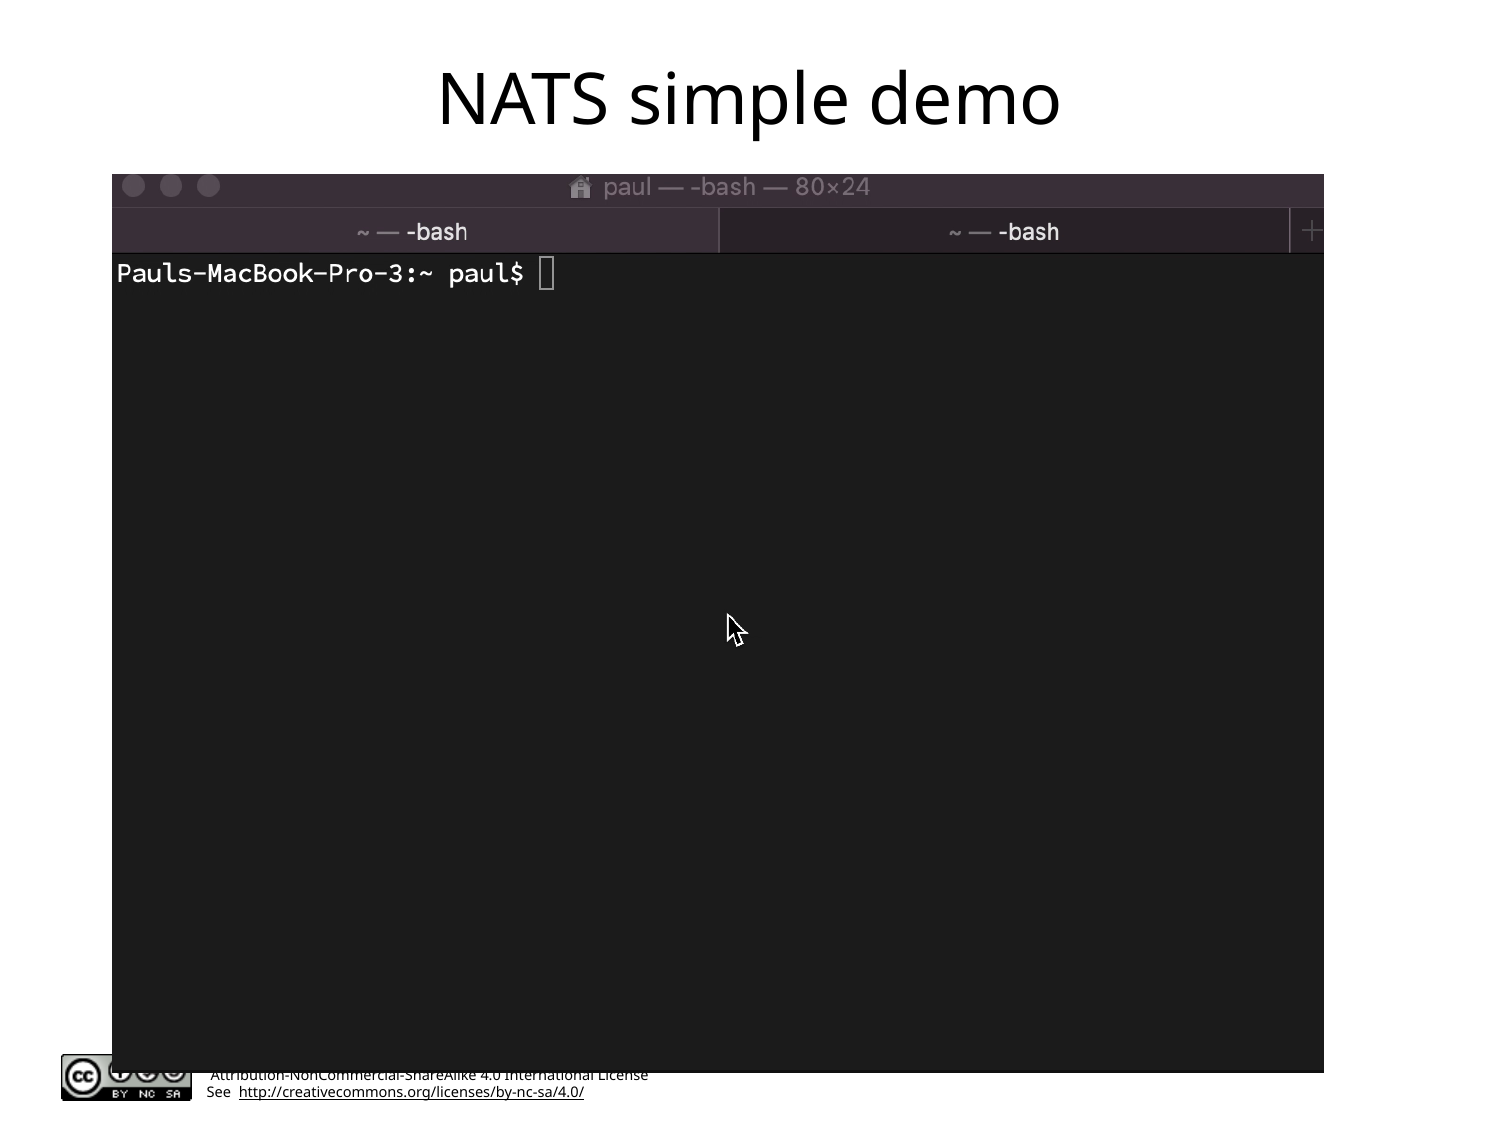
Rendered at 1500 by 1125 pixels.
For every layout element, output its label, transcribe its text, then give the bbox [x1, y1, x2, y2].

picture [61, 173, 1325, 1101]
title NATS simple demo [75, 45, 1425, 233]
